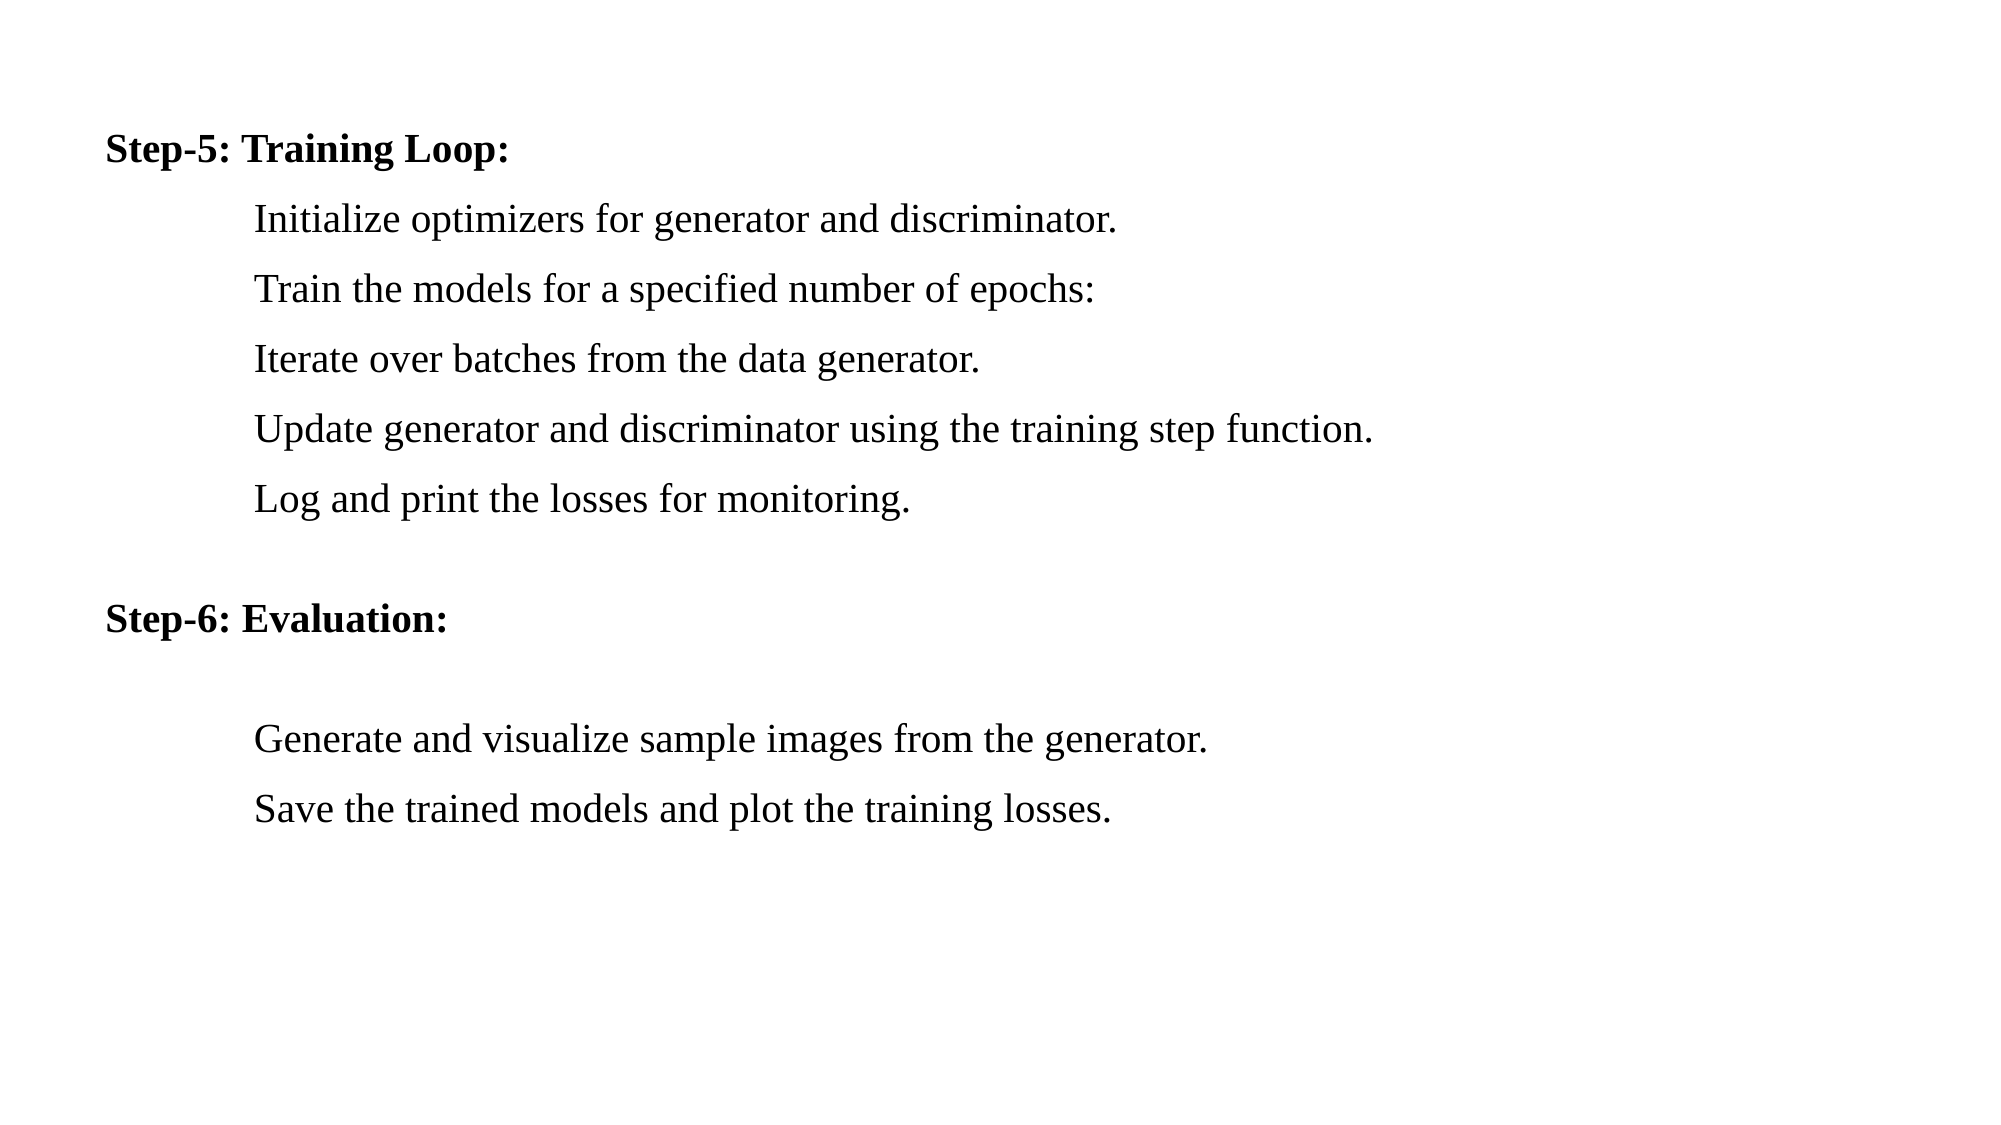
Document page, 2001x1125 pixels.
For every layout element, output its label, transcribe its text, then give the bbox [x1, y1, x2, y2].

list Step-5: Training Loop: Initialize optimizers for generator and discriminator. Train the models for a specified number of epochs: Iterate over batches from the data generator. Update generator and discriminator using the training step function. Log and print the losses for monitoring. Step-6: Evaluation: Generate and visualize sample images from the generator. Save the trained models and plot the training losses. [90, 113, 1816, 915]
